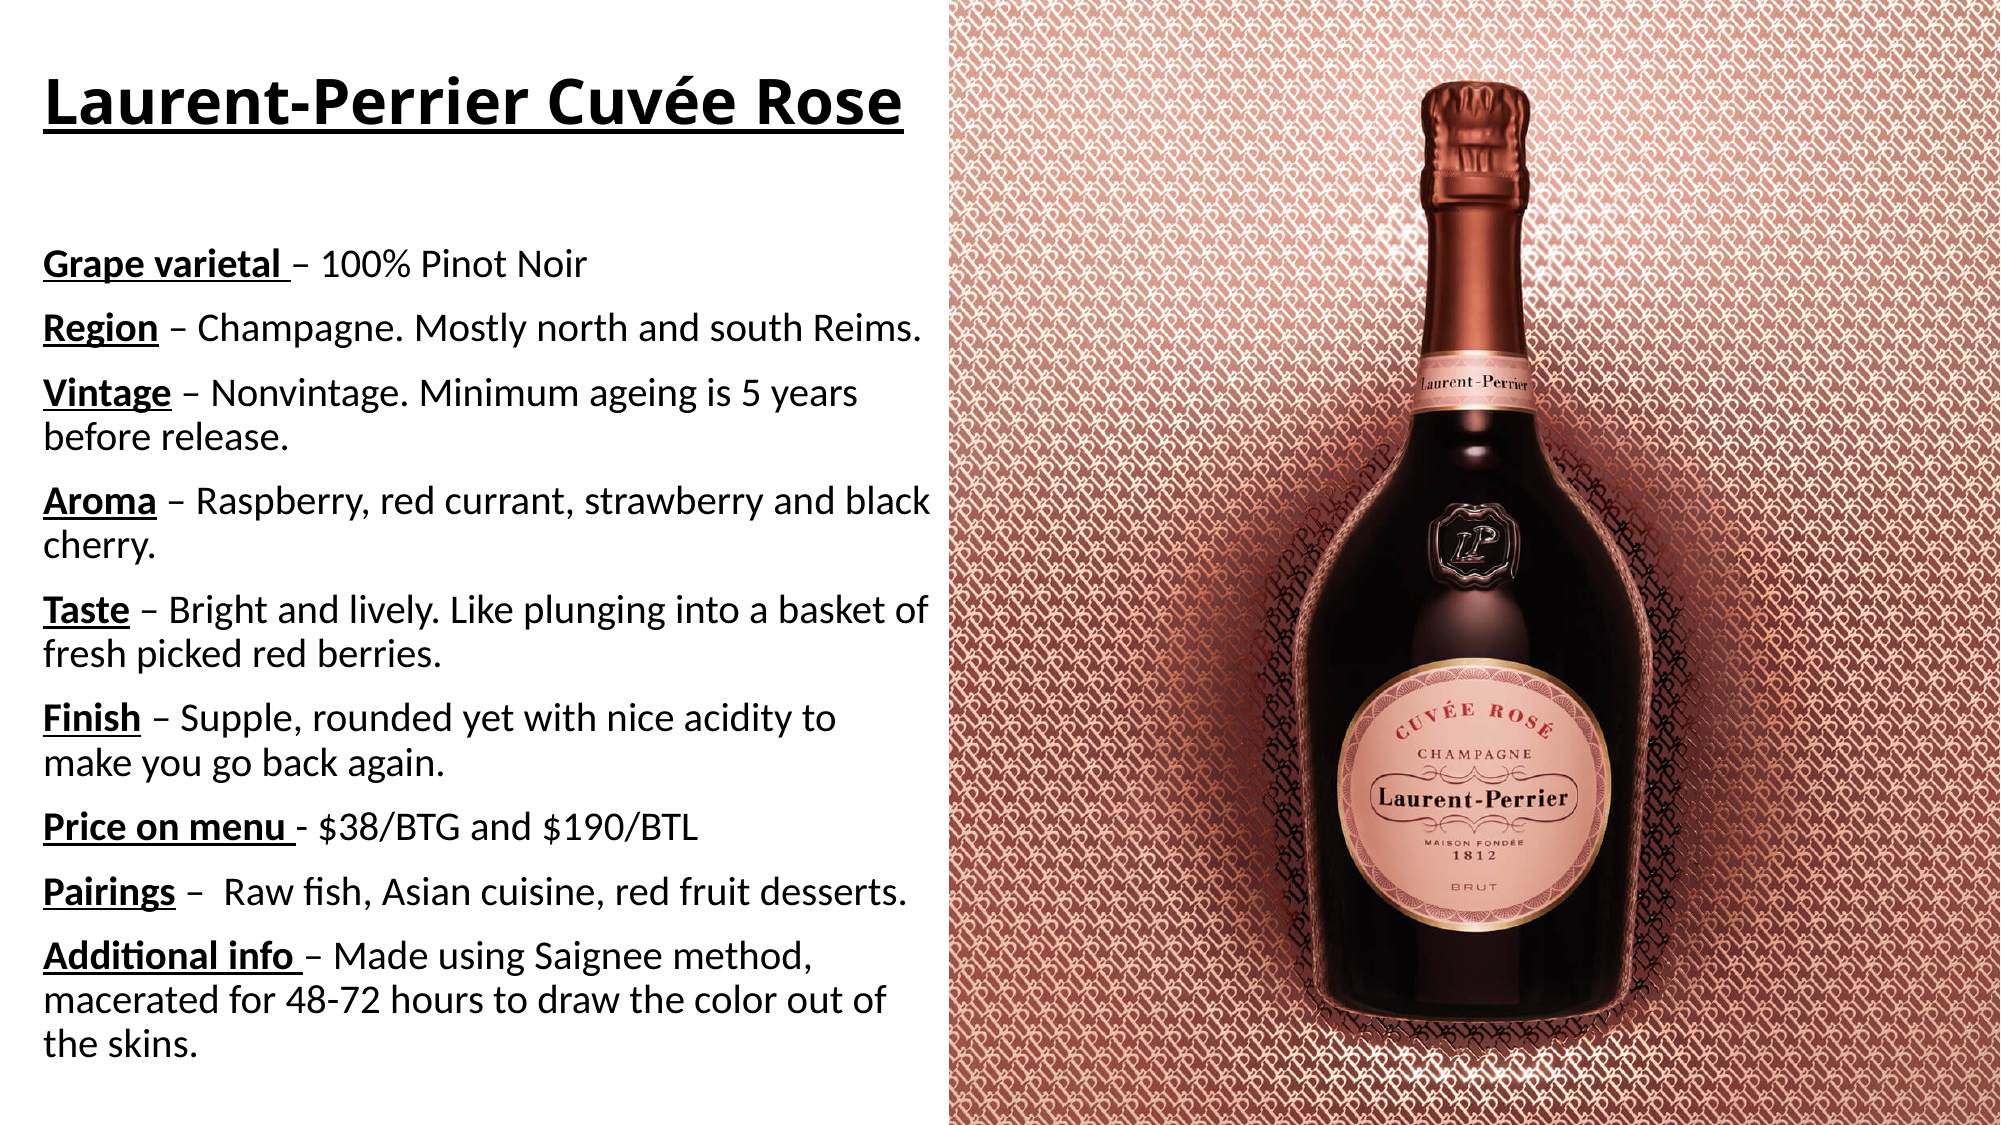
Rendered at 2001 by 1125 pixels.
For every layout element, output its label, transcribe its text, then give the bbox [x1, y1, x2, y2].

picture [949, 0, 2000, 1125]
title Laurent-Perrier Cuvée Rose [28, 0, 949, 146]
list Grape varietal – 100% Pinot Noir Region – Champagne. Mostly north and south Reims. Vintage – Nonvintage. Minimum ageing is 5 years before release. Aroma – Raspberry, red currant, strawberry and black cherry. Taste – Bright and lively. Like plunging into a basket of fresh picked red berries. Finish – Supple, rounded yet with nice acidity to make you go back again. Price on menu - $38/BTG and $190/BTL Pairings – Raw fish, Asian cuisine, red fruit desserts. Additional info – Made using Saignee method, macerated for 48-72 hours to draw the color out of the skins. [28, 234, 949, 1125]
